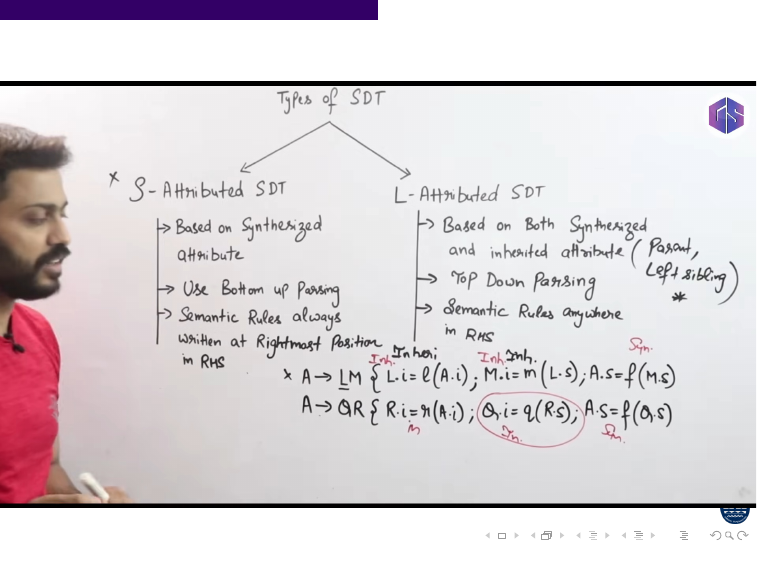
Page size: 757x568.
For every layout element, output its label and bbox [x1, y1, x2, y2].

picture [0, 81, 757, 524]
